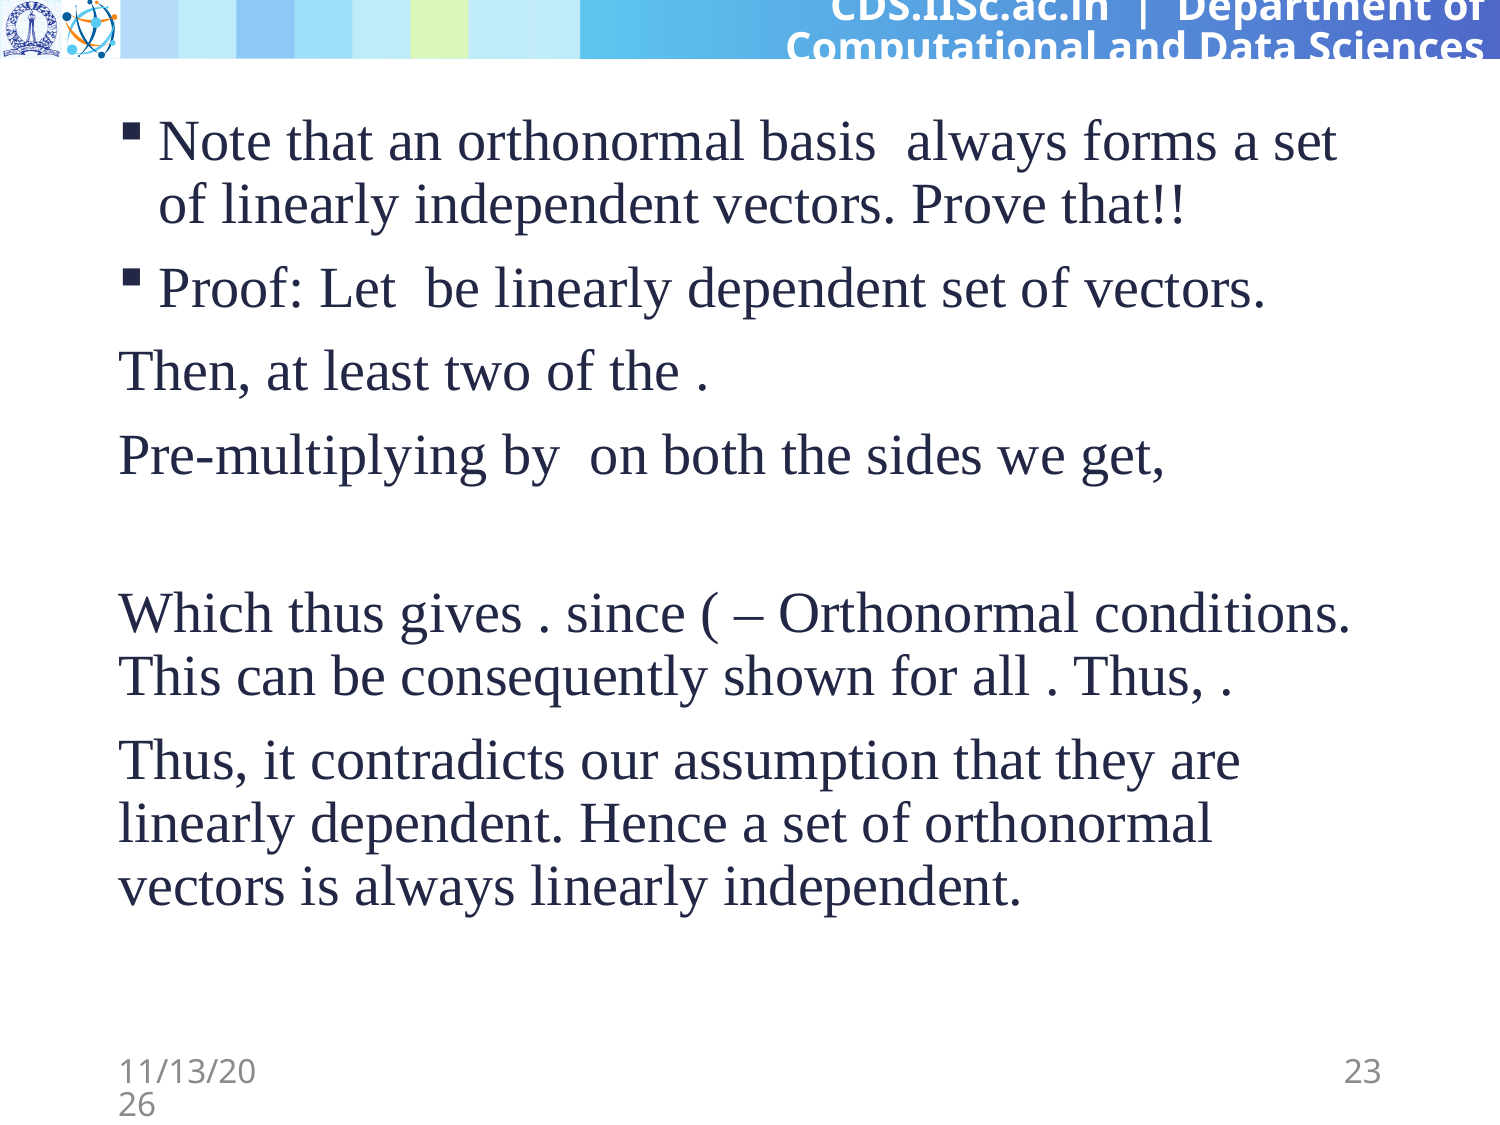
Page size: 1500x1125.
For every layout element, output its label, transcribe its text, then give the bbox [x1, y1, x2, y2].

slide_number 23 [1248, 1042, 1397, 1103]
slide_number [103, 1042, 273, 1103]
